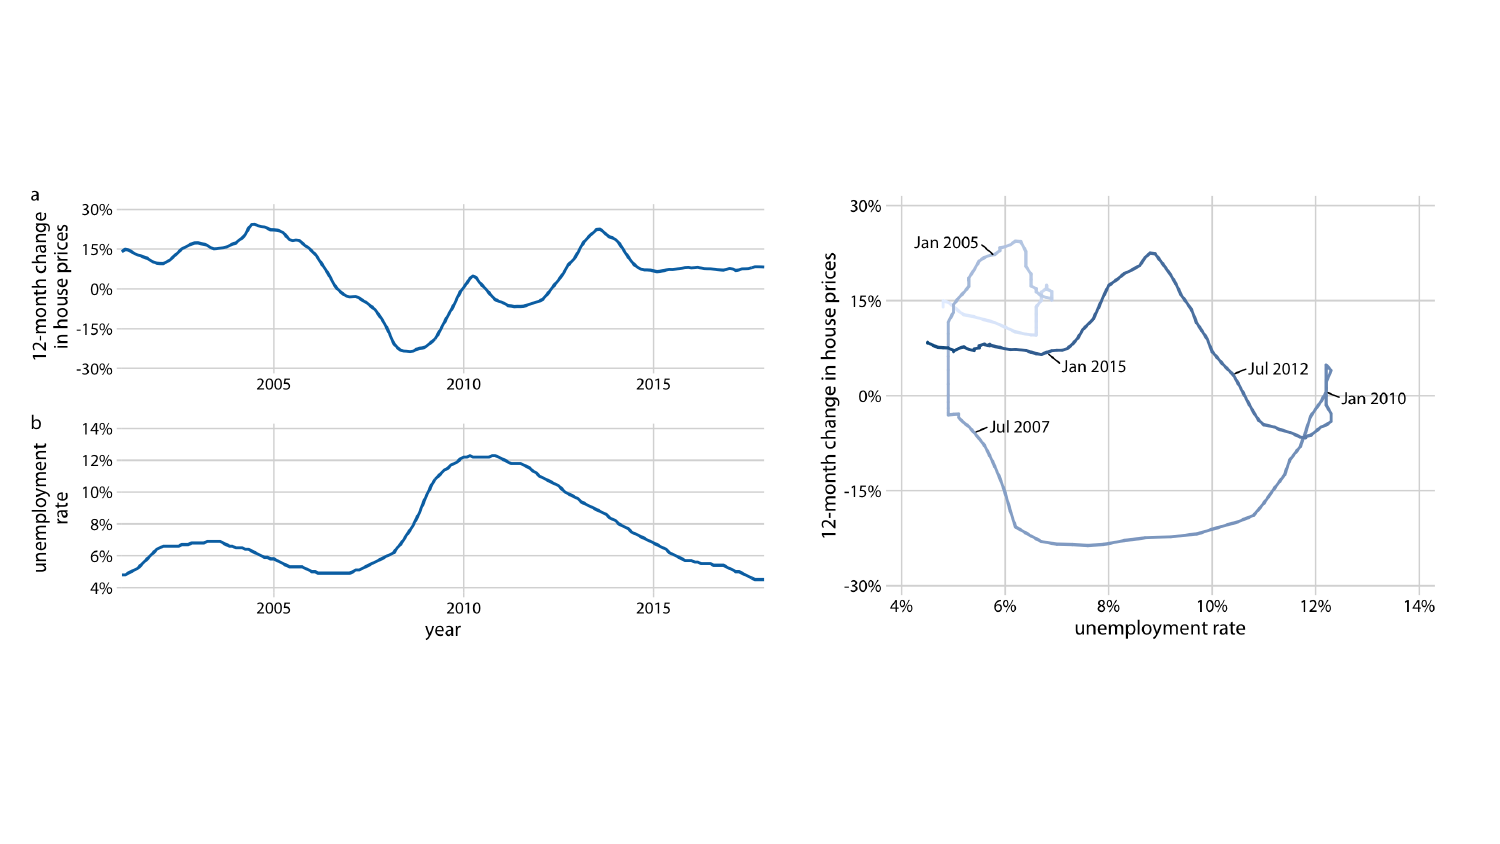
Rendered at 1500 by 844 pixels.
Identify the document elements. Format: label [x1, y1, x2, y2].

picture [30, 187, 767, 643]
picture [819, 165, 1456, 643]
